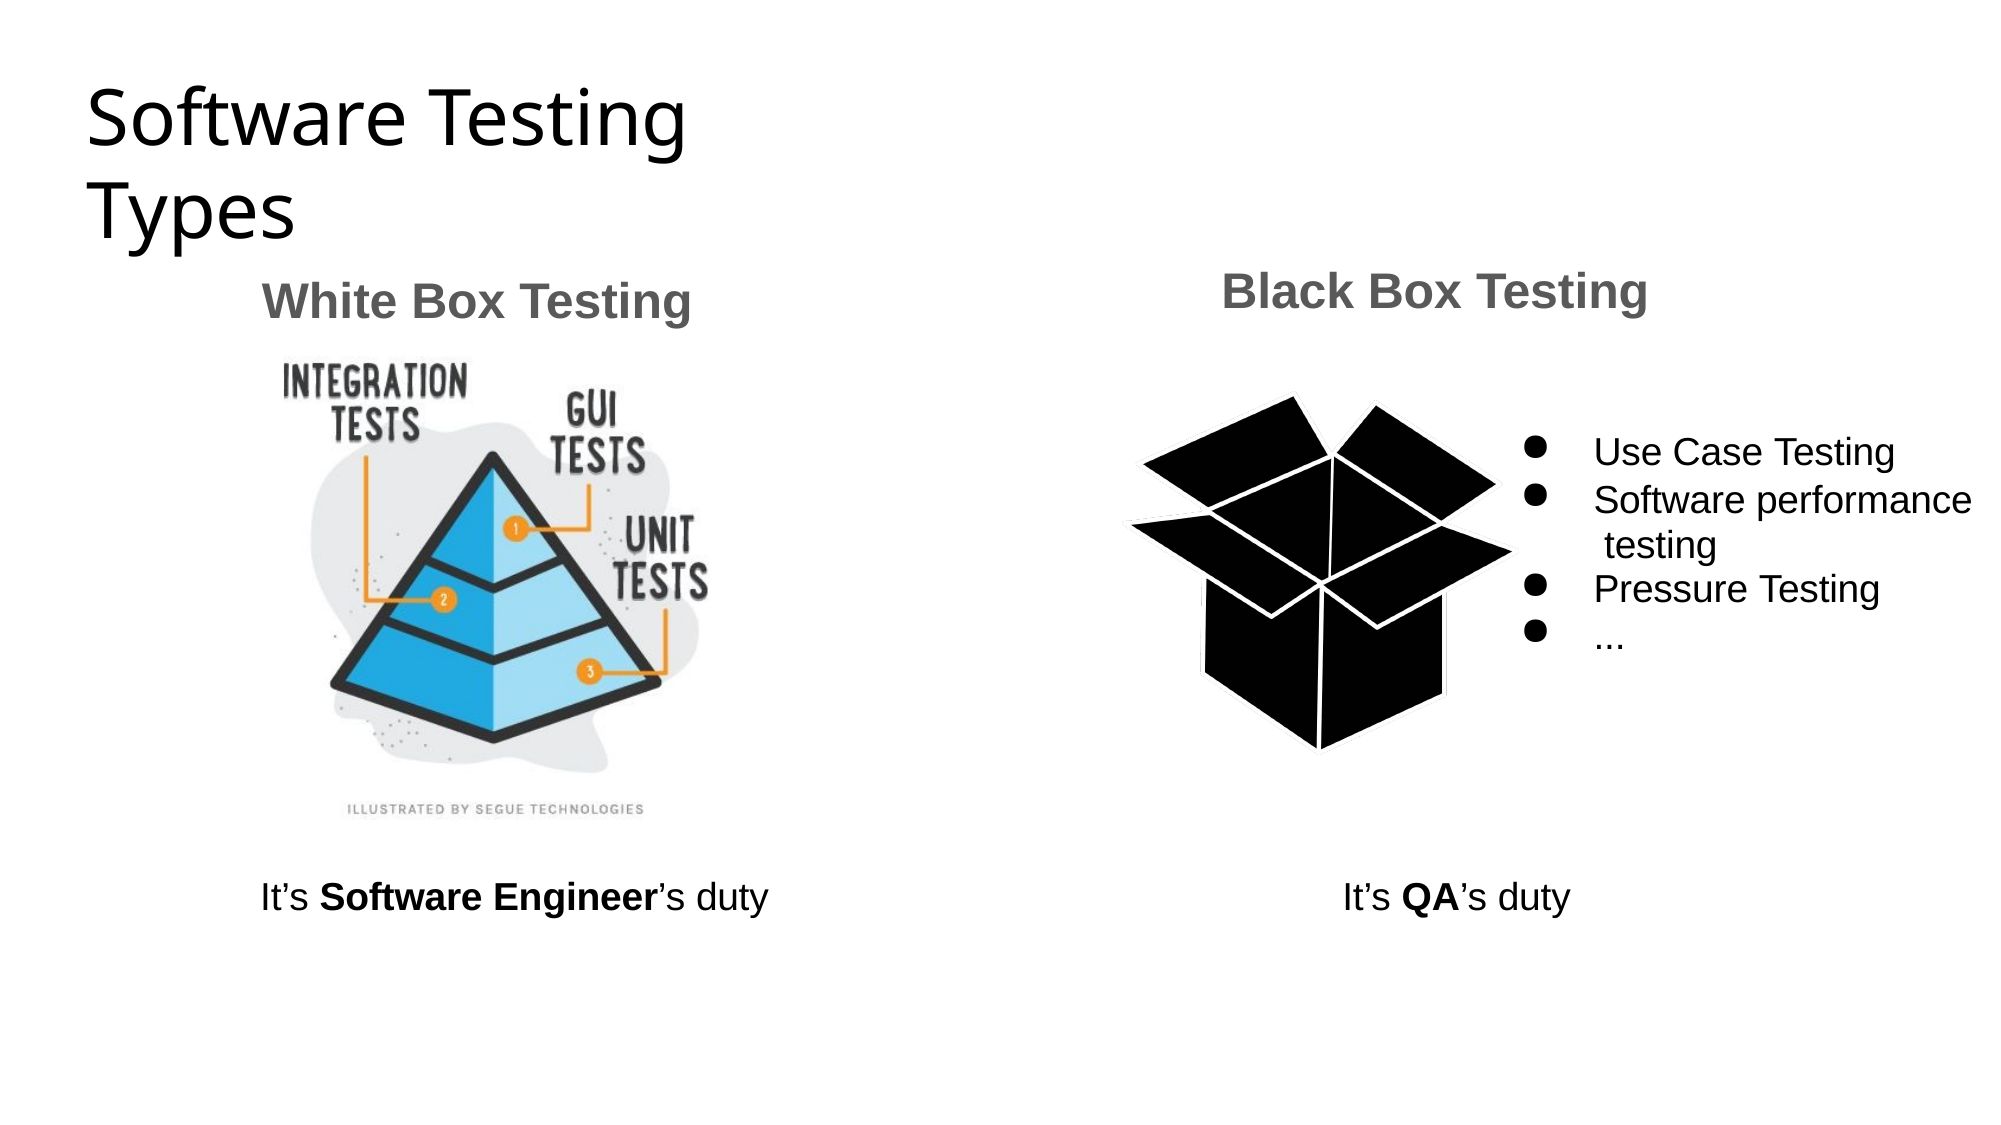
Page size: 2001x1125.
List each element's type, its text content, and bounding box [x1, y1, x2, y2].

text_box It’s QA’s duty [1339, 868, 1577, 918]
text_box [1122, 391, 1520, 755]
title Software Testing Types [84, 64, 905, 255]
text_box Black Box Testing [1218, 256, 1658, 319]
text_box [283, 356, 710, 820]
text_box It’s Software Engineer’s duty [257, 868, 777, 918]
text_box White Box Testing [259, 266, 700, 329]
text_box Use Case Testing Software performance testing Pressure Testing ... [1517, 424, 1979, 657]
